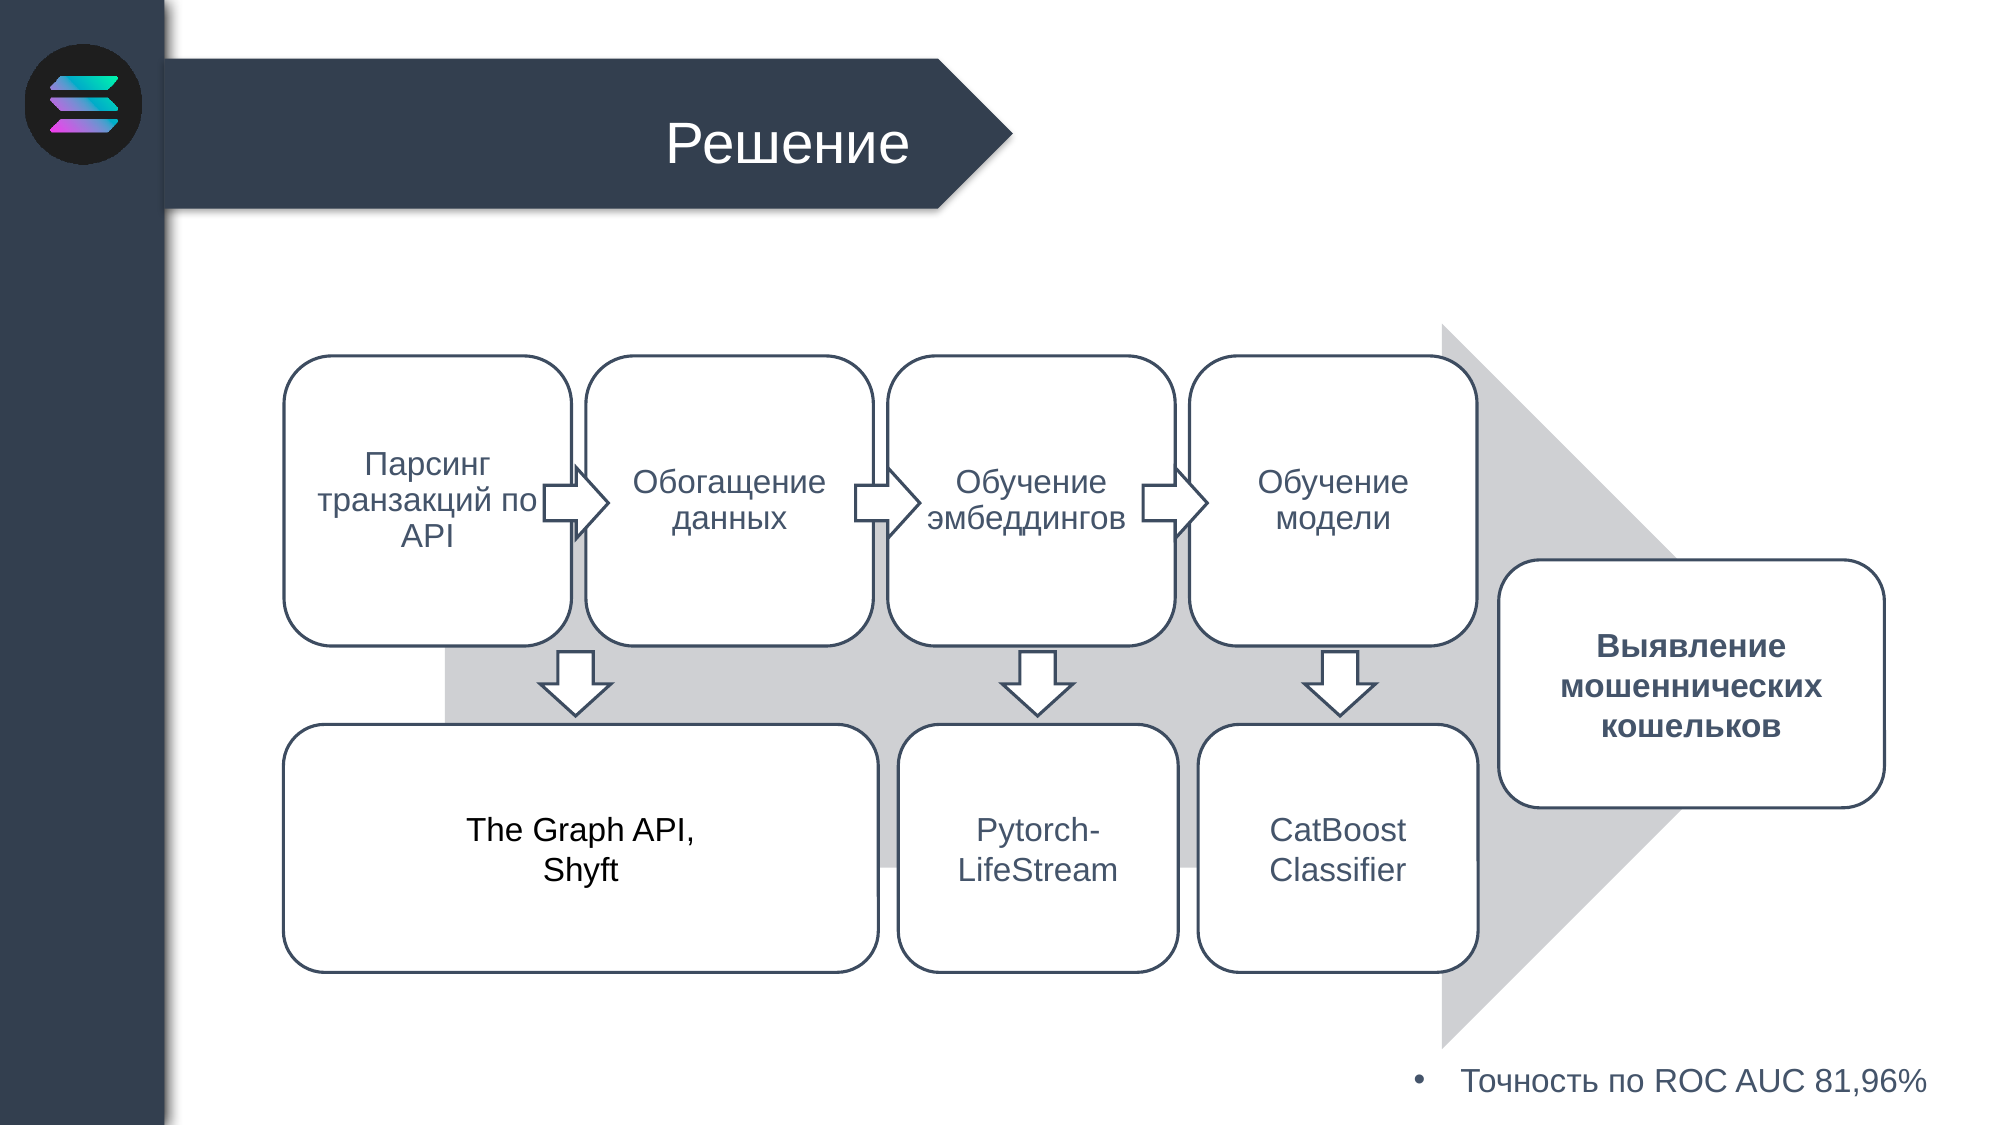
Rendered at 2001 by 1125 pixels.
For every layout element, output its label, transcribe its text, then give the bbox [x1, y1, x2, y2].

picture [18, 42, 146, 167]
text_box Парсинг транзакций по API [282, 354, 574, 648]
text_box Обучение модели [1187, 354, 1479, 648]
text_box CatBoost Classifier [1198, 724, 1479, 973]
text_box Pytorch-LifeStream [898, 724, 1179, 973]
text_box Решение [650, 62, 931, 183]
text_box [1143, 467, 1208, 539]
text_box Обучение эмбеддингов [886, 354, 1177, 648]
text_box Выявление мошеннических кошельков [1498, 559, 1885, 808]
text_box [0, 0, 165, 1125]
text_box [540, 651, 611, 716]
text_box [1002, 651, 1074, 716]
text_box [855, 467, 920, 539]
text_box [544, 467, 609, 539]
text_box Точность по ROC AUC 81,96% [1398, 1051, 1952, 1107]
text_box [444, 323, 1684, 1050]
text_box [1304, 651, 1376, 716]
text_box The Graph API, Shyft [283, 724, 879, 973]
text_box Обогащение данных [584, 354, 875, 648]
text_box [164, 58, 1013, 209]
